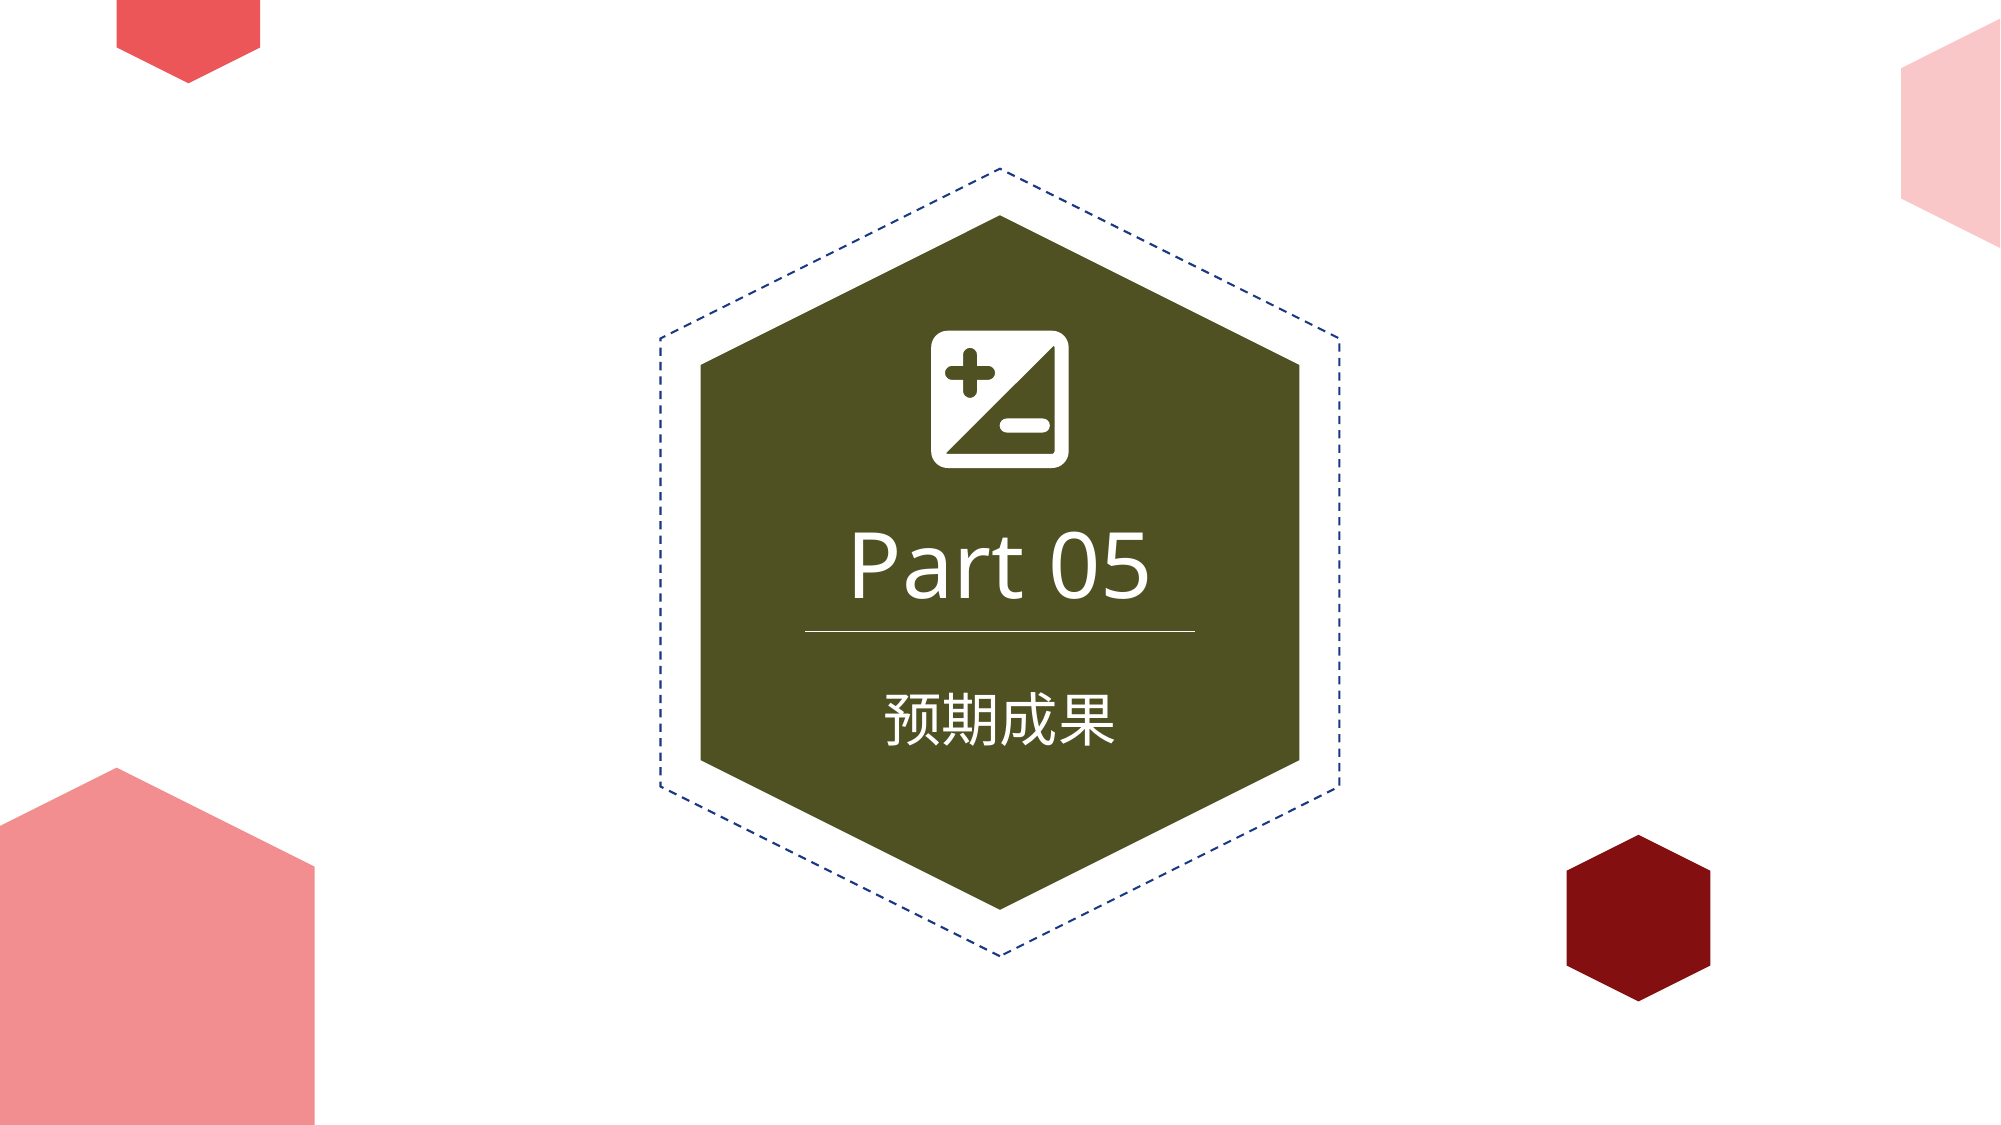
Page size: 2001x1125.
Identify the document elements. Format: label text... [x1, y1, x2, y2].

text_box [931, 330, 1069, 469]
list 预期成果 [672, 647, 1328, 798]
